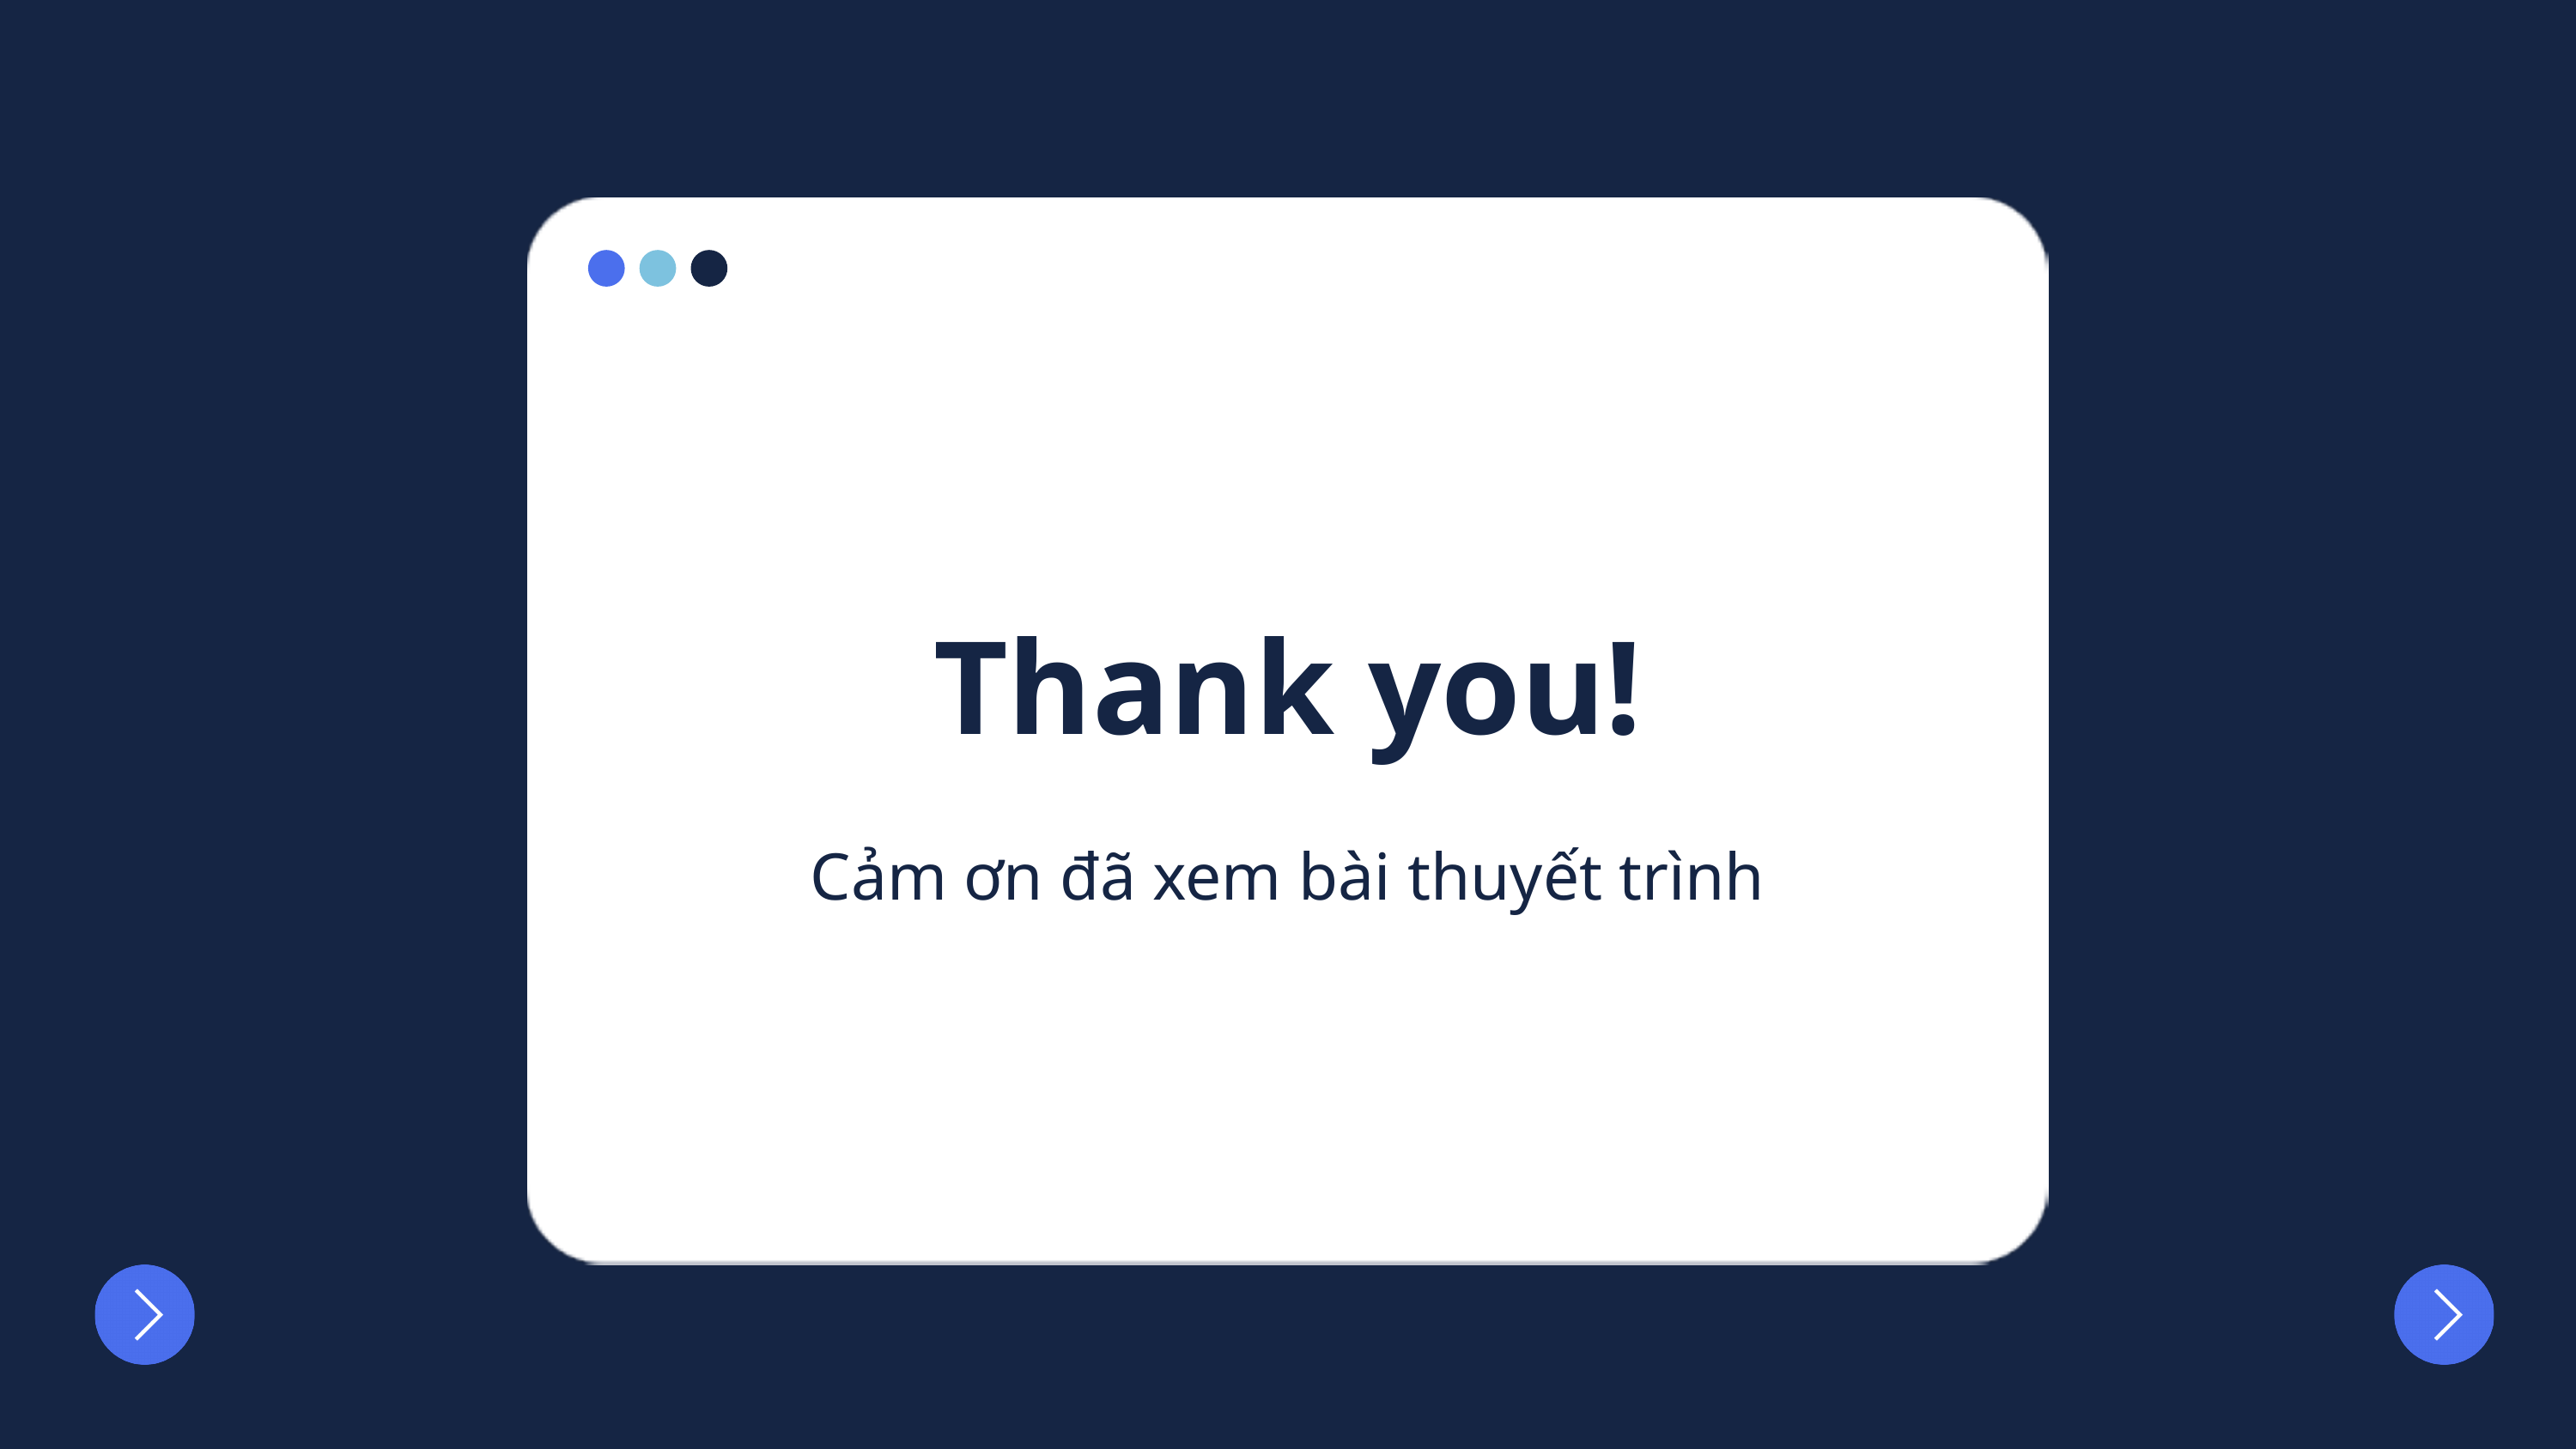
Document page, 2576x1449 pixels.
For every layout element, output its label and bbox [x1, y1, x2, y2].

text_box [726, 606, 1849, 908]
text_box [587, 249, 728, 288]
text_box [2394, 1264, 2494, 1365]
text_box [527, 197, 2049, 1265]
text_box [94, 1264, 195, 1365]
